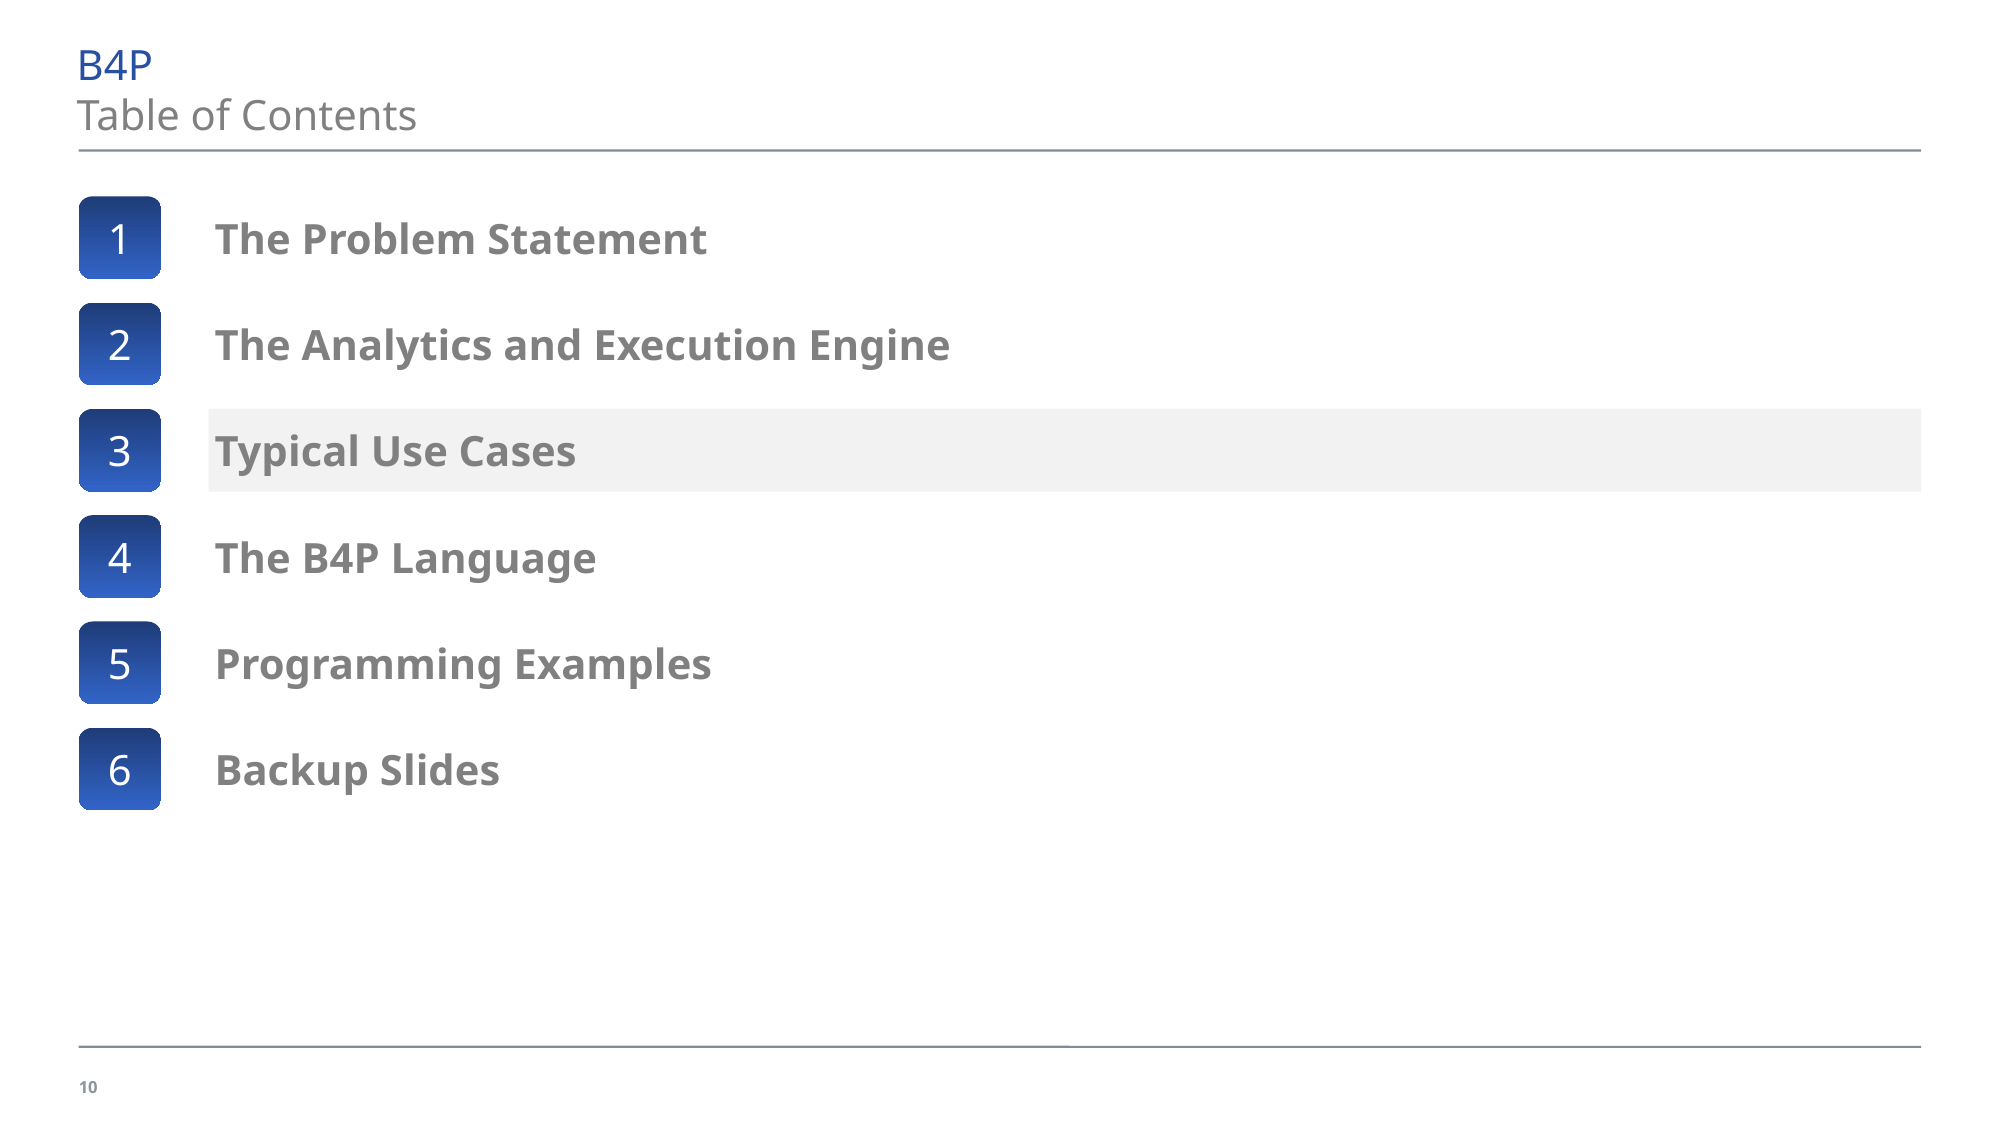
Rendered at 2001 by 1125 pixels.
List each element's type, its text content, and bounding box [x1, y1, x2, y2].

text_box 4 [78, 515, 162, 598]
text_box The B4P Language [206, 513, 1923, 600]
text_box 5 [78, 621, 162, 705]
text_box 1 [78, 196, 162, 279]
text_box Typical Use Cases [206, 407, 1923, 494]
title B4P Table of Contents [76, 30, 1920, 149]
text_box The Problem Statement [206, 194, 1923, 281]
text_box The Analytics and Execution Engine [206, 301, 1923, 387]
text_box 2 [78, 302, 162, 386]
text_box Programming Examples [206, 619, 1923, 706]
text_box Backup Slides [206, 726, 1923, 813]
text_box 3 [78, 408, 162, 492]
text_box 6 [78, 727, 162, 811]
